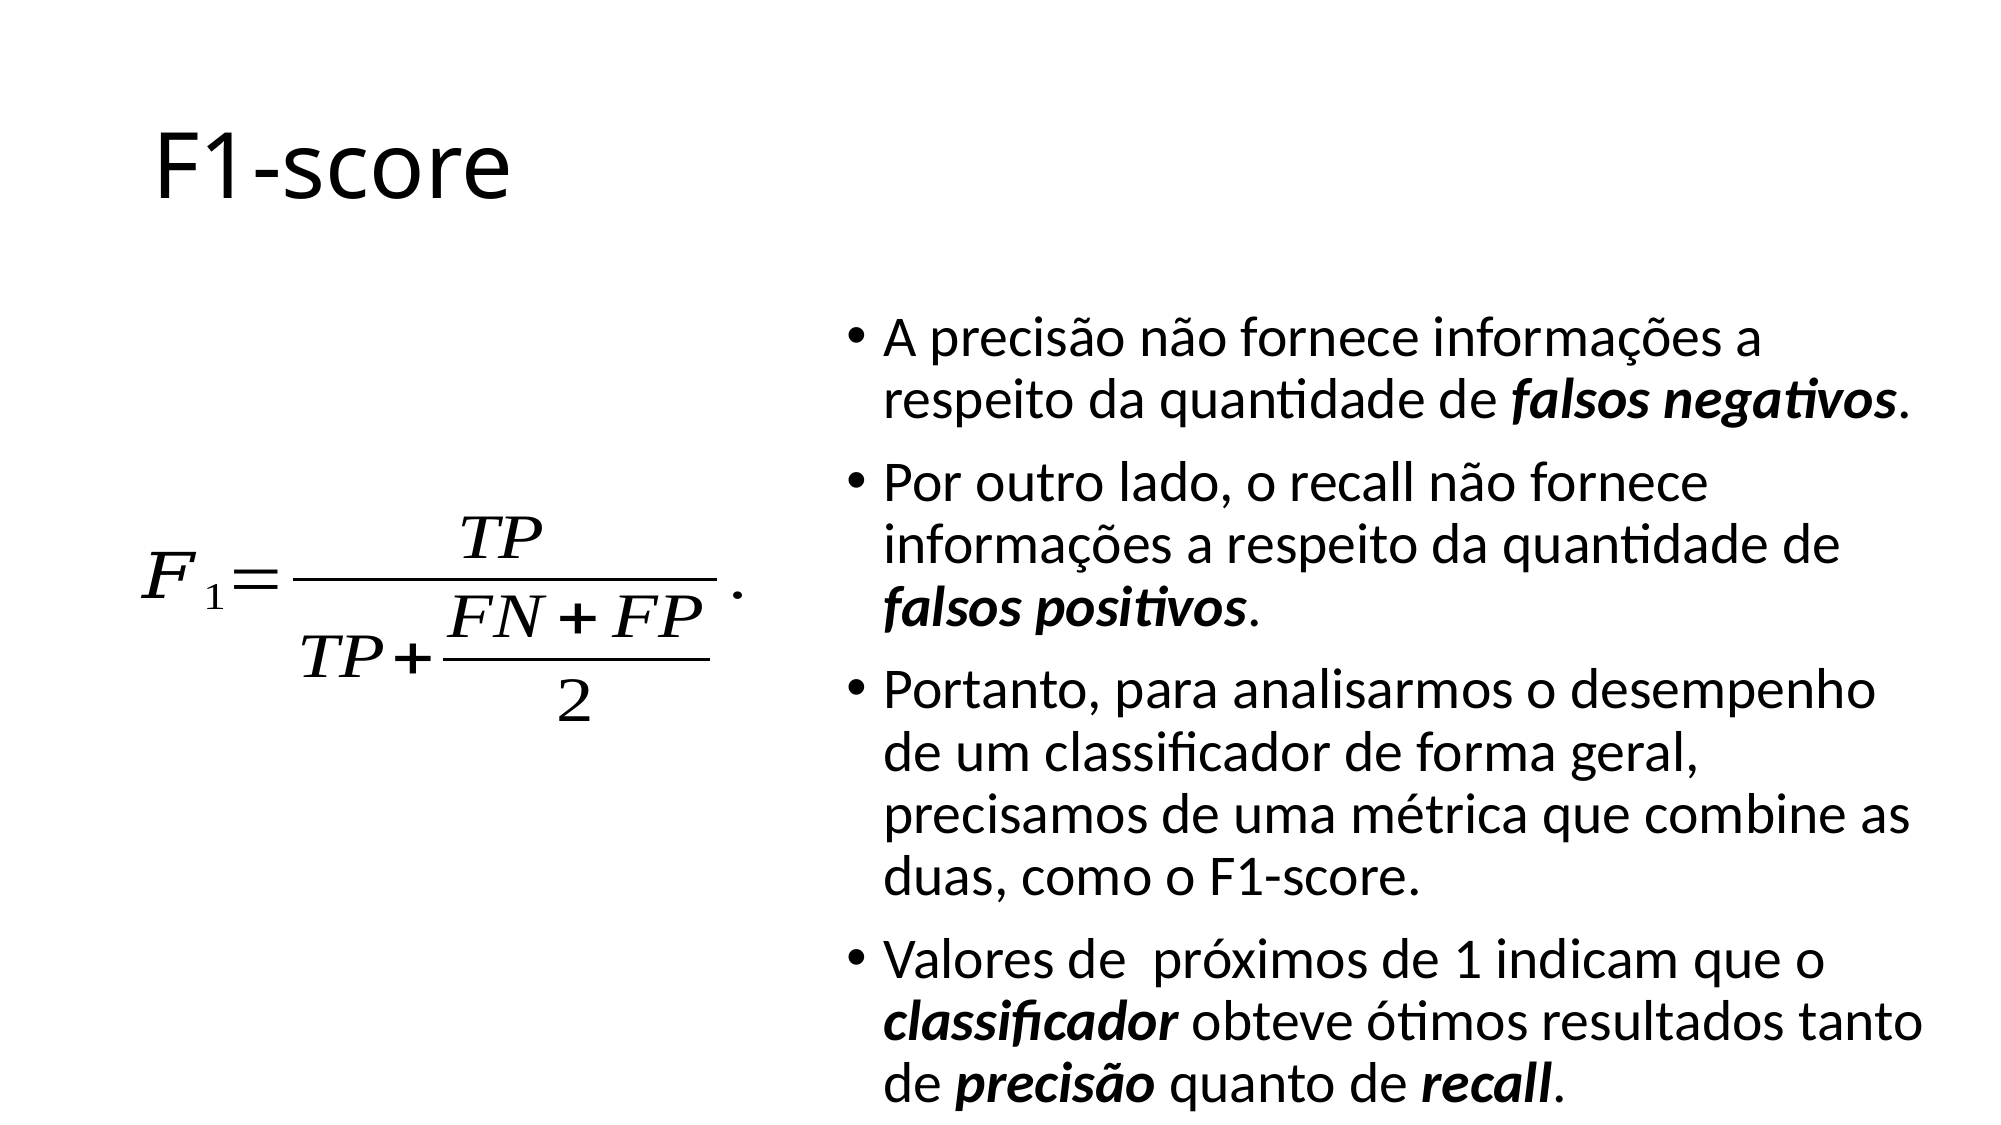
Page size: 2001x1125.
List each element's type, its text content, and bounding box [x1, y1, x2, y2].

title F1-score [137, 59, 1863, 278]
